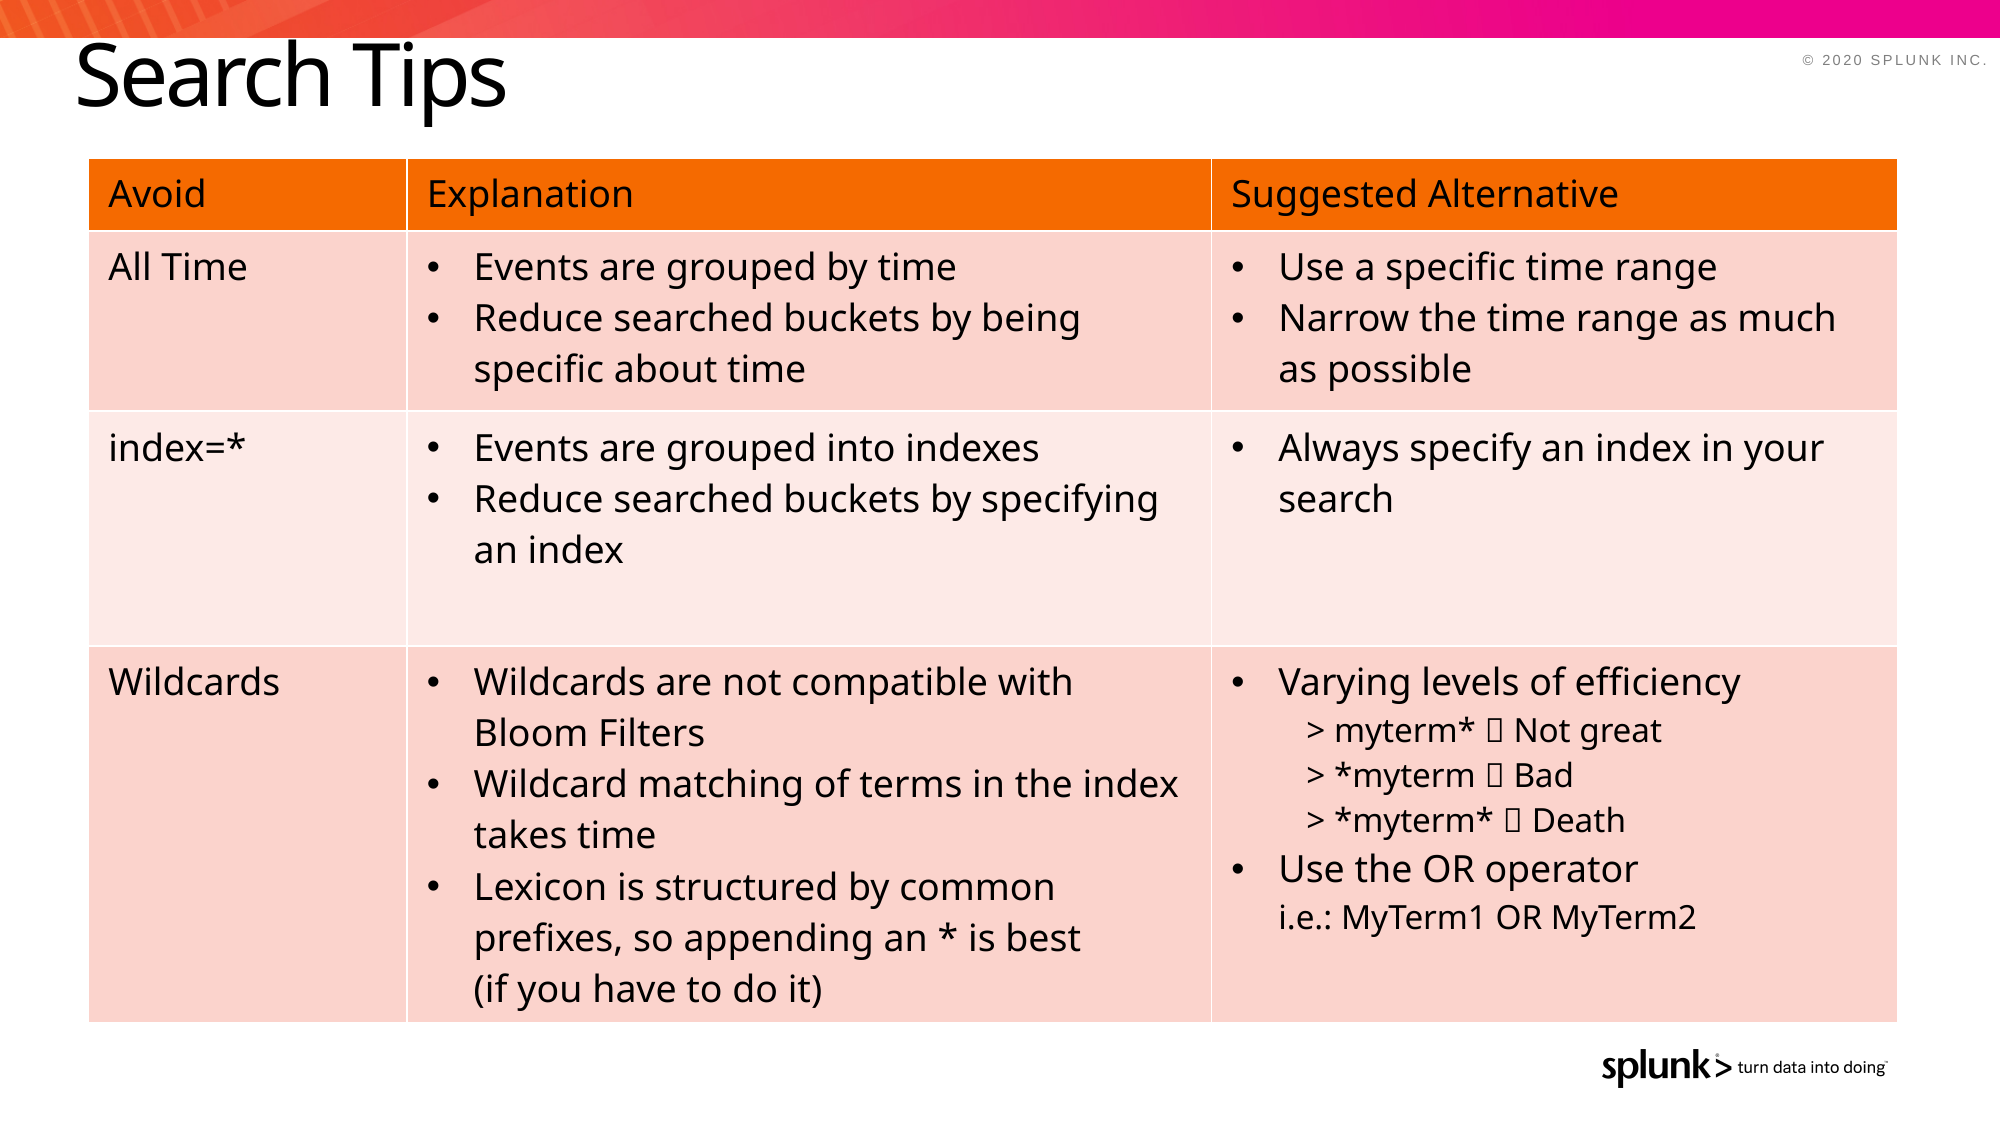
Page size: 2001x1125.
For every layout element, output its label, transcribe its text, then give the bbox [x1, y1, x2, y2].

title Search Tips [74, 50, 1926, 124]
table_cell Wildcards are not compatible with Bloom Filters Wildcard matching of terms in the index takes time Lexicon is structured by common prefixes, so appending an * is best (if you have to do it) [408, 647, 1211, 1022]
table_cell Wildcards [89, 647, 406, 1022]
picture [0, 0, 2000, 38]
table_cell Always specify an index in your search [1212, 412, 1897, 645]
table_header Avoid [89, 159, 406, 230]
table_cell Varying levels of efficiency > myterm*  Not great > *myterm  Bad > *myterm*  Death Use the OR operator i.e.: MyTerm1 OR MyTerm2 [1212, 647, 1897, 1022]
table_cell All Time [89, 232, 406, 410]
table_header Suggested Alternative [1212, 159, 1897, 230]
table_cell Events are grouped into indexes Reduce searched buckets by specifying an index [408, 412, 1211, 645]
table_cell Events are grouped by time Reduce searched buckets by being specific about time [408, 232, 1211, 410]
picture [1602, 1049, 1888, 1088]
table_cell Use a specific time range Narrow the time range as much as possible [1212, 232, 1897, 410]
table_header Explanation [408, 159, 1211, 230]
table_cell index=* [89, 412, 406, 645]
